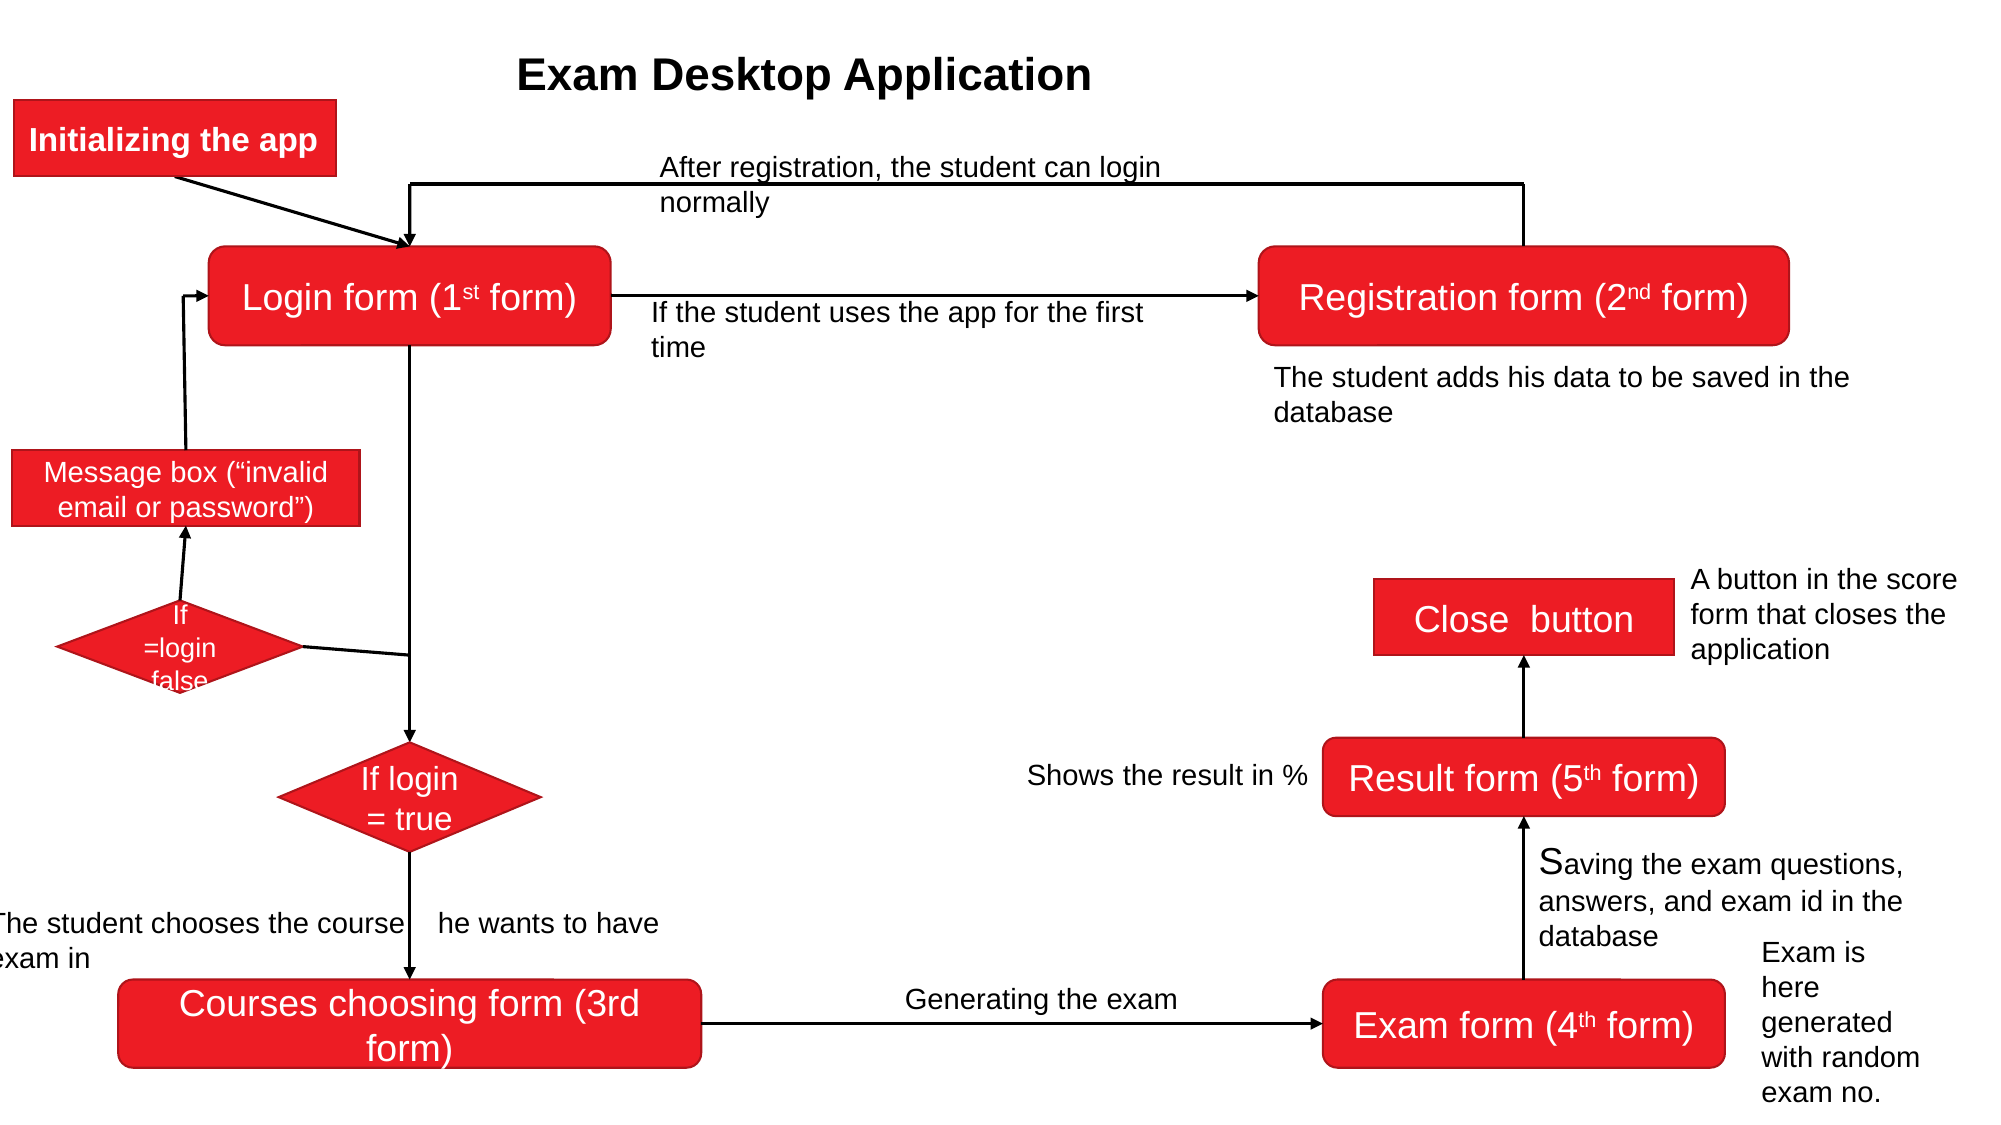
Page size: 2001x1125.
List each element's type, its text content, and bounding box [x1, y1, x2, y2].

text_box The student adds his data to be saved in the database [1258, 351, 1932, 436]
text_box If the student uses the app for the first time [636, 286, 1198, 295]
text_box If the student uses the app for the first time [636, 296, 1198, 371]
text_box Courses choosing form (3rd form) [117, 982, 703, 1069]
text_box Registration form (2nd form) [1257, 245, 1791, 347]
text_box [174, 176, 410, 247]
text_box After registration, the student can login normally [644, 185, 1259, 226]
text_box Saving the exam questions, answers, and exam id in the database [1525, 829, 2000, 960]
text_box If login = true [276, 741, 544, 853]
text_box A button in the score form that closes the application [1675, 553, 2000, 673]
text_box Exam Desktop Application [501, 37, 1524, 107]
text_box Exam is here generated with random exam no. [1746, 960, 1945, 1116]
text_box Initializing the app [13, 99, 337, 177]
text_box Exam form (4th form) [1321, 978, 1726, 1069]
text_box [302, 646, 410, 656]
text_box Generating the exam [889, 973, 1248, 1023]
text_box If =login false [54, 600, 302, 694]
text_box Close button [1373, 578, 1675, 656]
text_box Message box (“invalid email or password”) [11, 449, 361, 527]
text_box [179, 525, 186, 601]
text_box Login form (1st form) [207, 245, 612, 347]
text_box Result form (5th form) [1321, 736, 1726, 818]
text_box After registration, the student can login normally [644, 140, 1259, 183]
text_box The student chooses the course he wants to have exam in [0, 896, 739, 982]
text_box Shows the result in % [1012, 749, 1343, 799]
